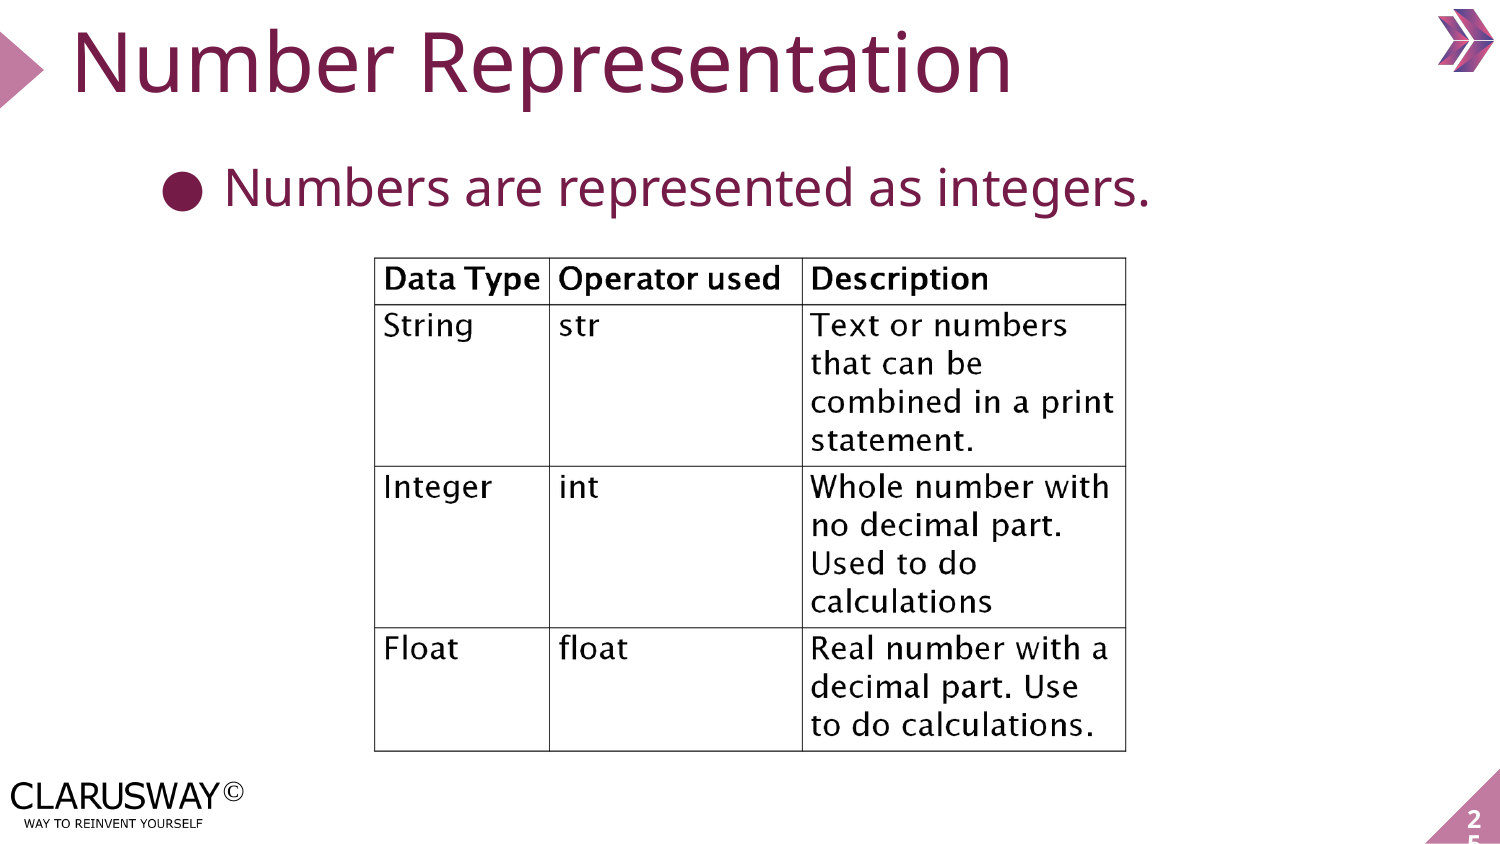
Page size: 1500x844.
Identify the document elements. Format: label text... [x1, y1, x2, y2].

picture [368, 251, 1132, 757]
picture [11, 782, 220, 828]
text_box Number Representation [70, 28, 1330, 132]
picture [1438, 9, 1494, 72]
text_box Numbers are represented as integers. [133, 151, 1232, 232]
slide_number ‹#› [1467, 804, 1494, 838]
